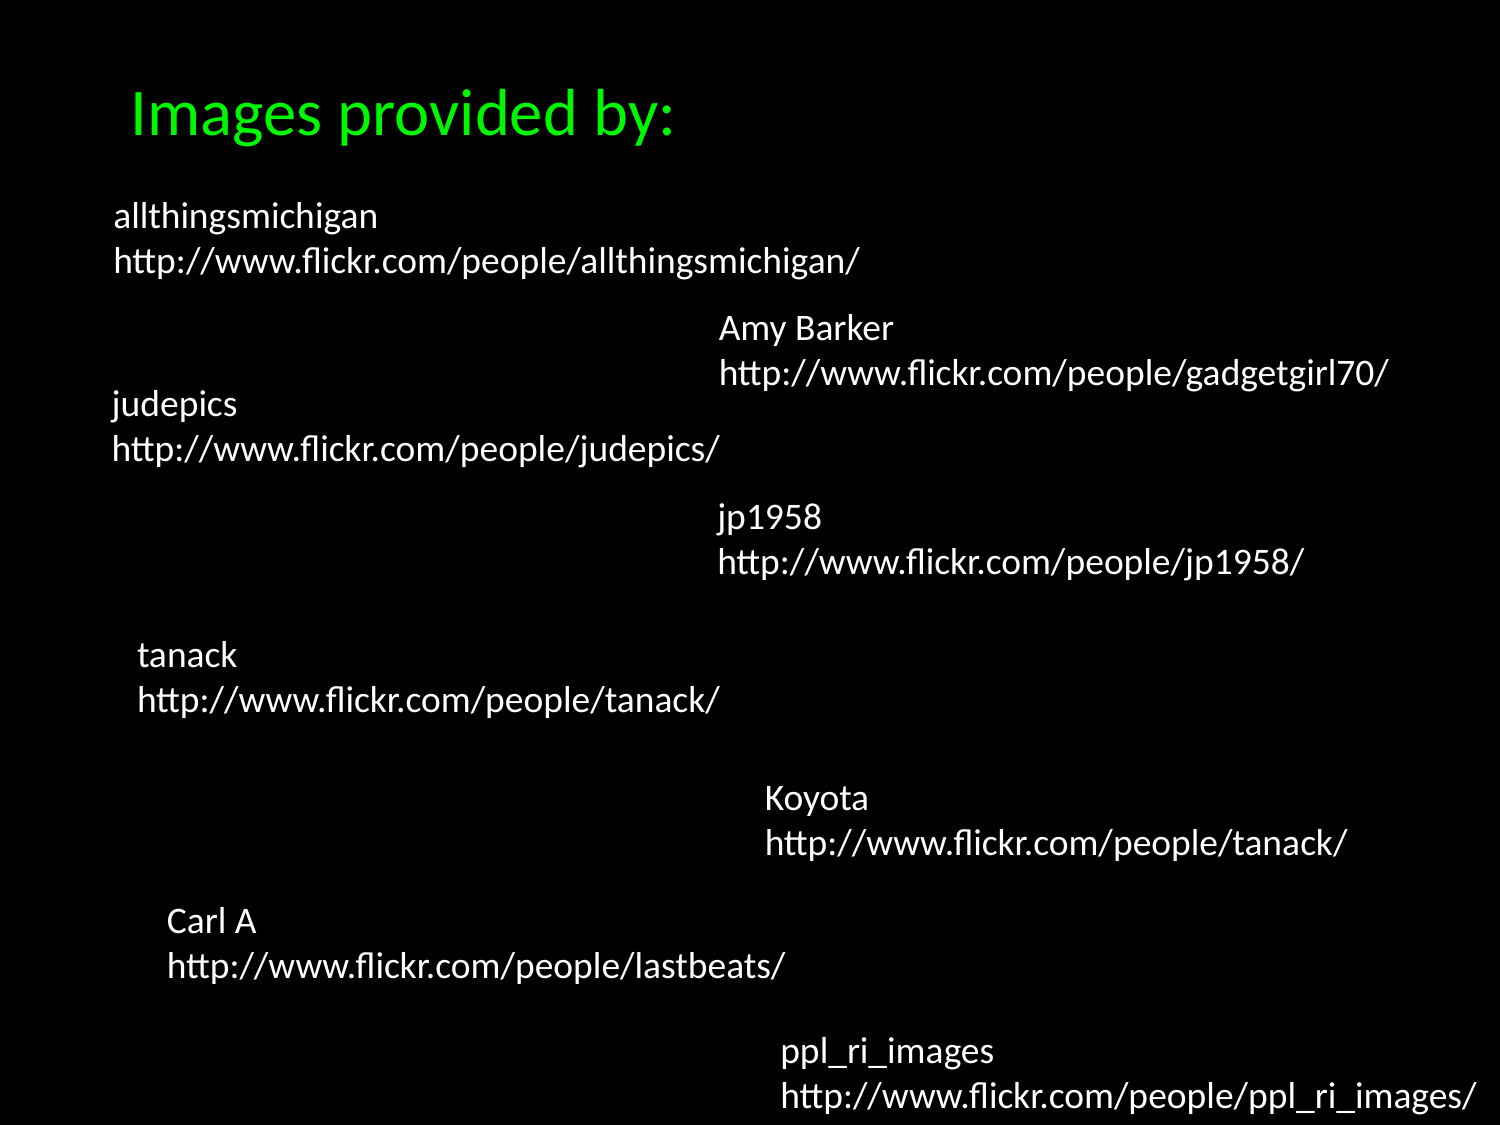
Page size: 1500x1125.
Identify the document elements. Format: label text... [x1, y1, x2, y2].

text_box Images provided by: [115, 61, 692, 157]
text_box Koyota http://www.flickr.com/people/tanack/ [750, 765, 1363, 870]
text_box Amy Barker http://www.flickr.com/people/gadgetgirl70/ [704, 295, 1405, 401]
text_box tanack http://www.flickr.com/people/tanack/ [122, 622, 736, 728]
text_box jp1958 http://www.flickr.com/people/jp1958/ [702, 484, 1320, 590]
text_box allthingsmichigan http://www.flickr.com/people/allthingsmichigan/ [98, 183, 876, 334]
text_box ppl_ri_images http://www.flickr.com/people/ppl_ri_images/ [765, 1018, 1493, 1124]
text_box Carl A http://www.flickr.com/people/lastbeats/ [152, 888, 802, 994]
text_box judepics http://www.flickr.com/people/judepics/ [96, 371, 736, 476]
